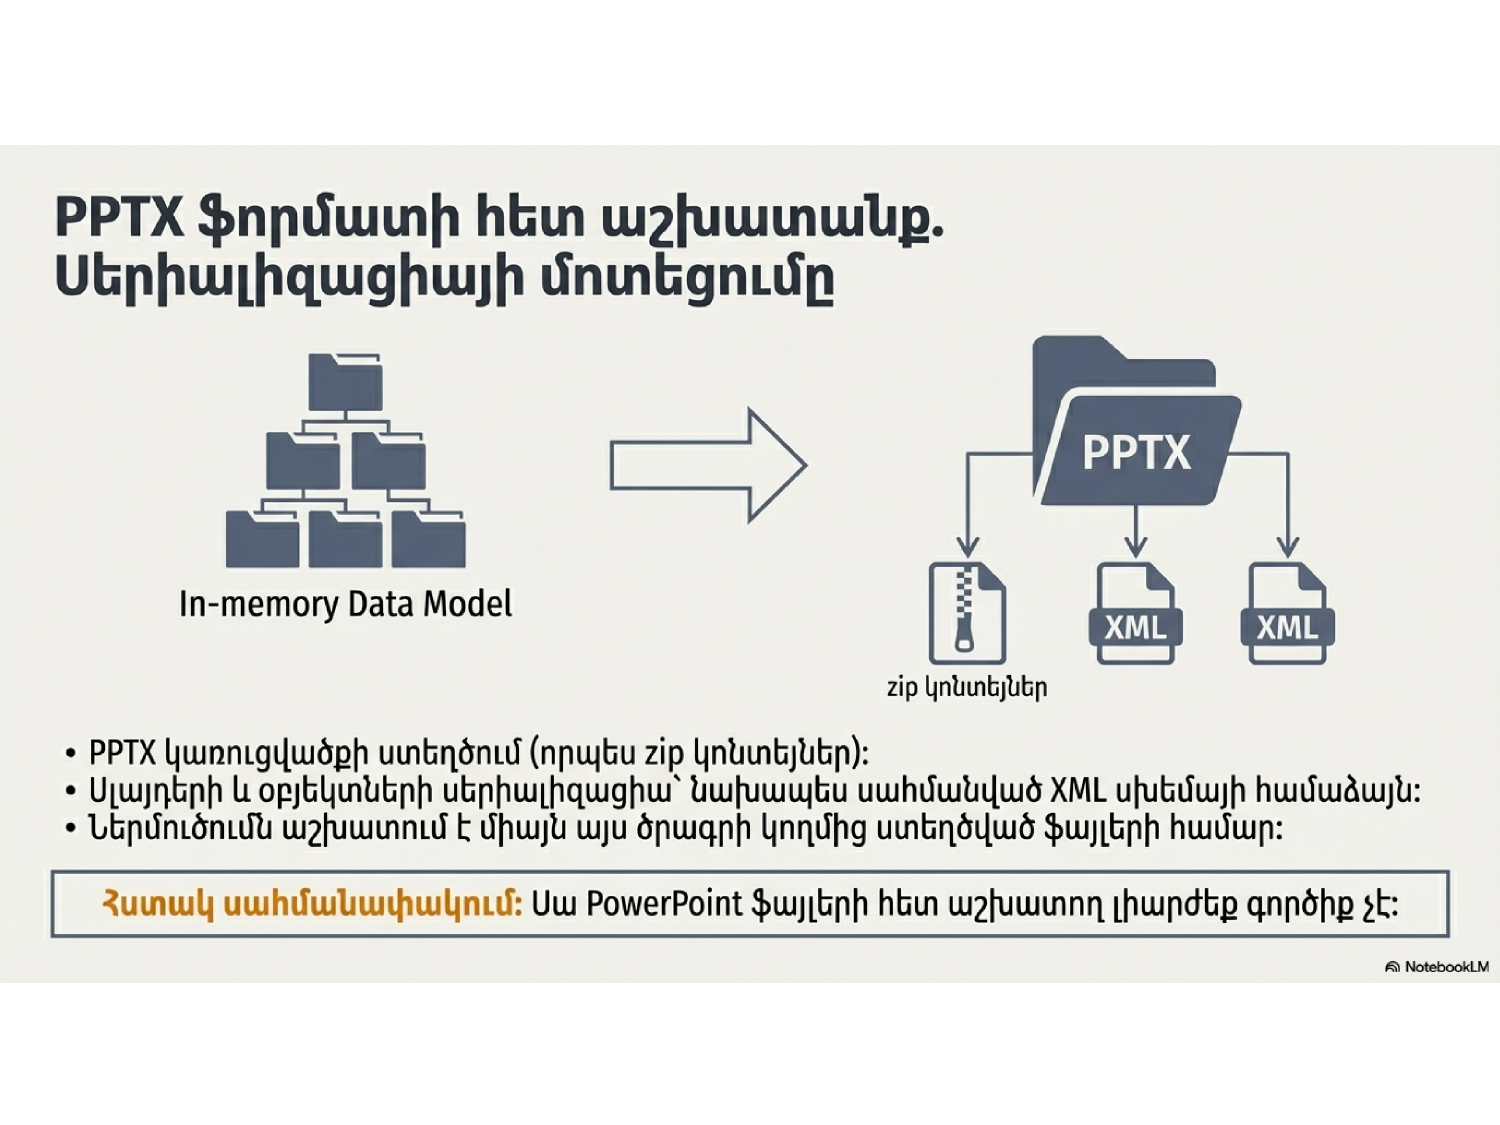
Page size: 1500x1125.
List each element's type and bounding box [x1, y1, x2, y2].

picture [0, 145, 1500, 984]
